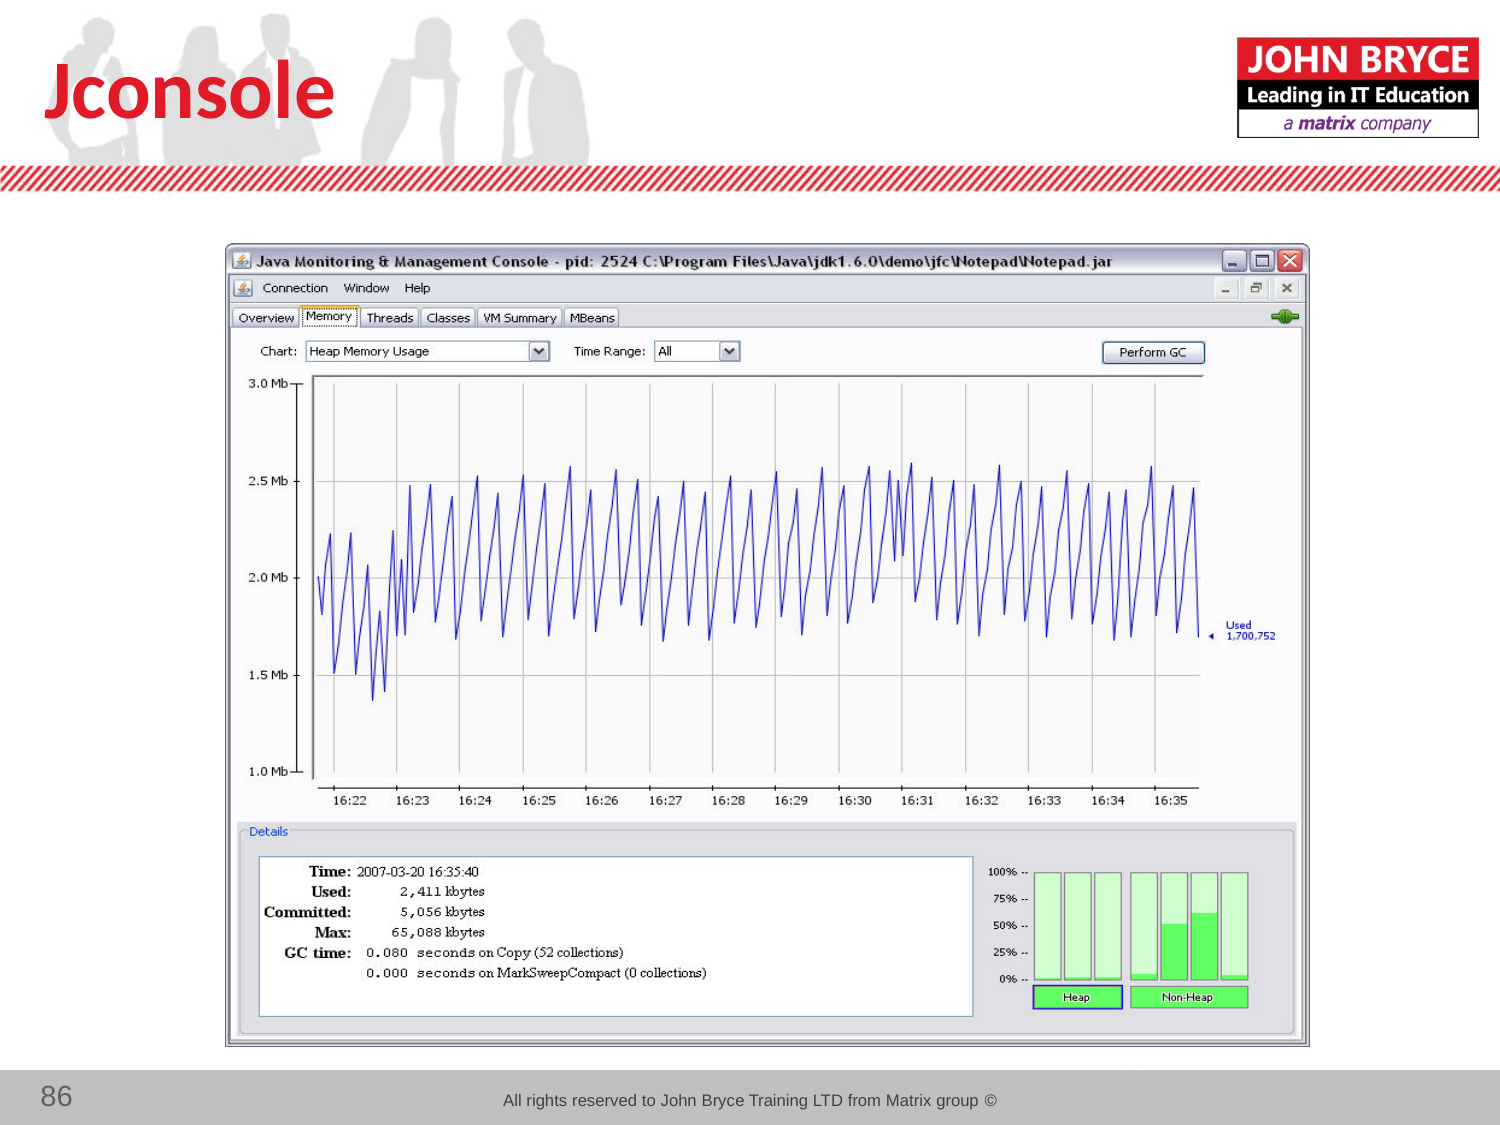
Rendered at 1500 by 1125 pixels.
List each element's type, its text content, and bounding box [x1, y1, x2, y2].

title Jconsole [29, 21, 1235, 150]
picture [0, 0, 1500, 1070]
